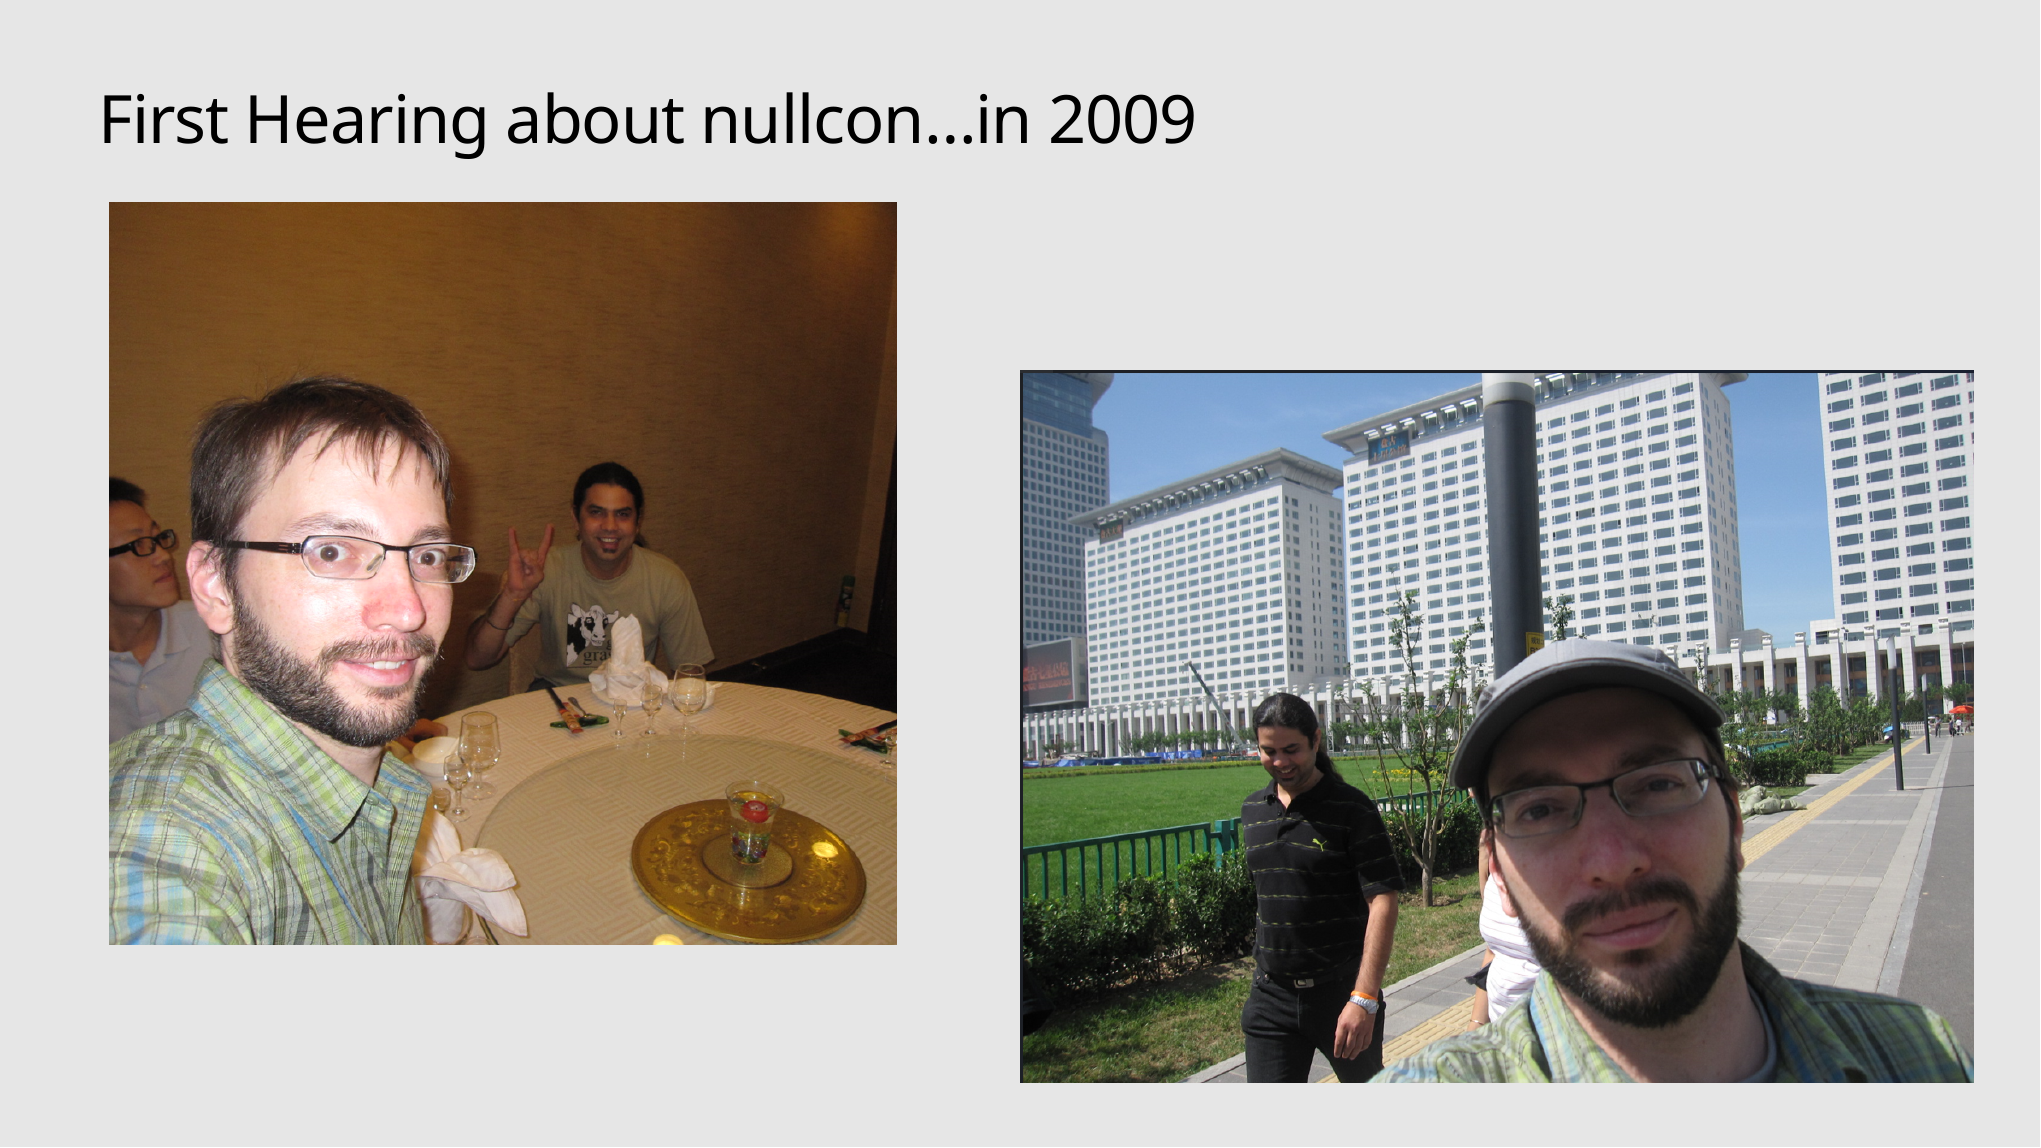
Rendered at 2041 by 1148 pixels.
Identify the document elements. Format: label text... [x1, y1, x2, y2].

title First Hearing about nullcon…in 2009 [98, 76, 1943, 159]
picture [109, 202, 897, 945]
picture [1019, 370, 1974, 1084]
